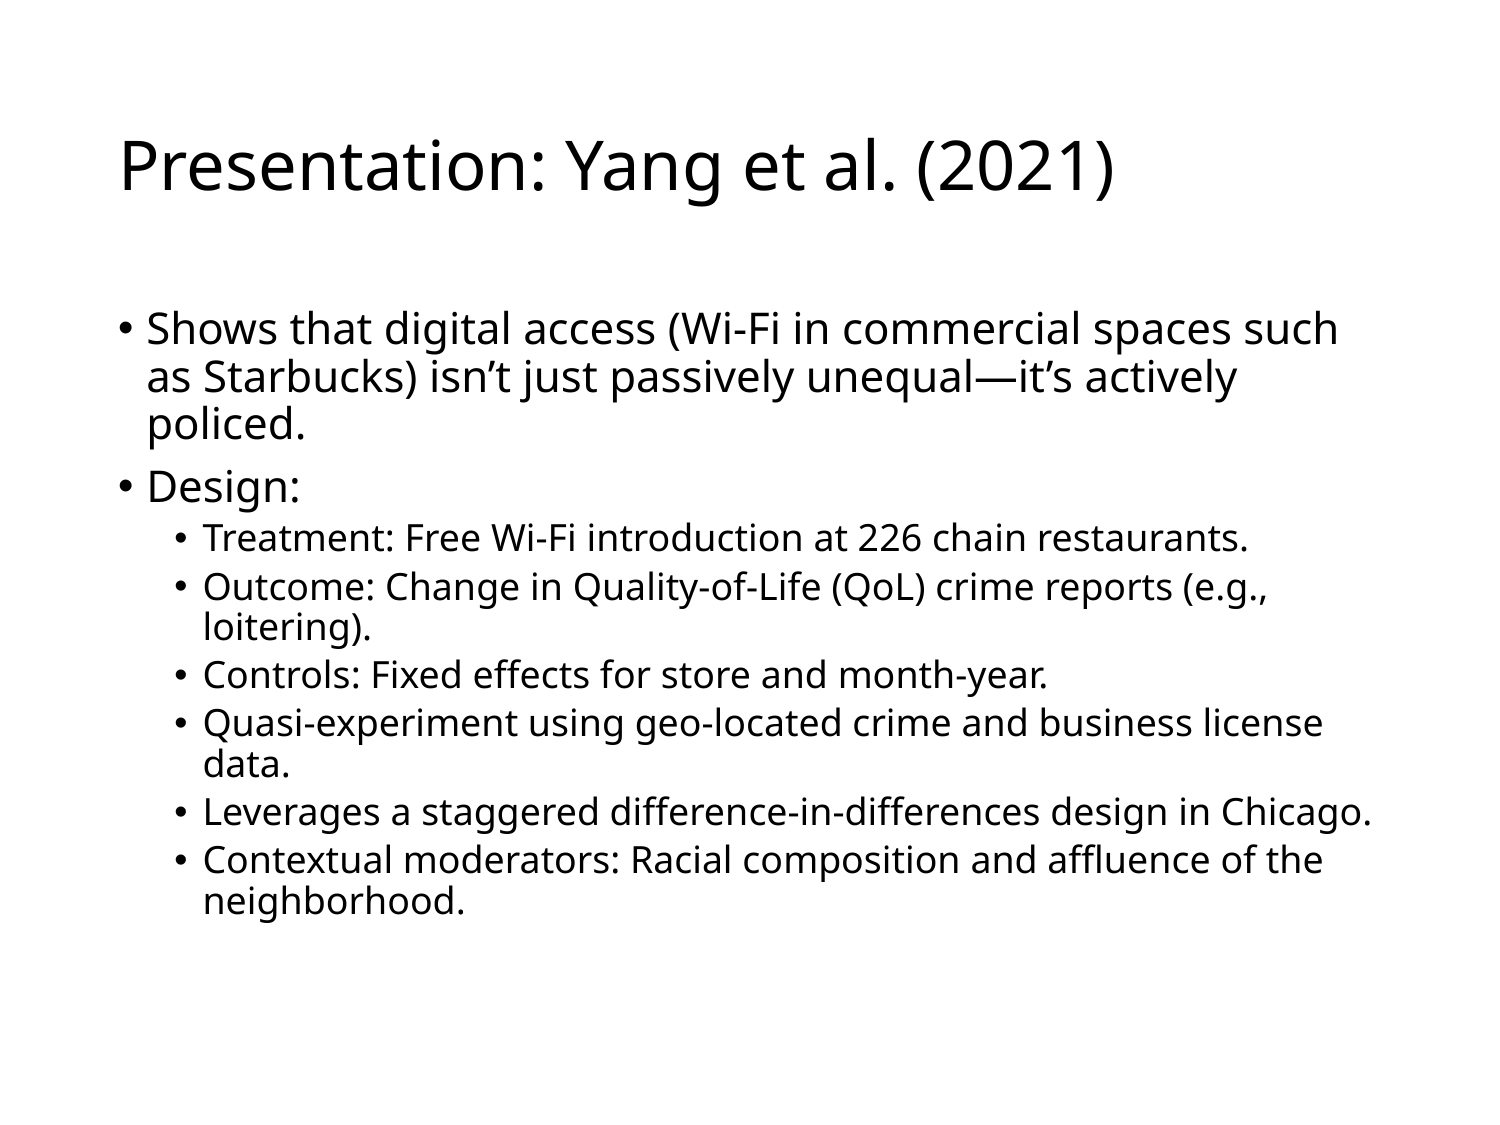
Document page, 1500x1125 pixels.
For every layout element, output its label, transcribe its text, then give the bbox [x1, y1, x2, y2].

list Shows that digital access (Wi-Fi in commercial spaces such as Starbucks) isn’t just passively unequal—it’s actively policed. Design: Treatment: Free Wi-Fi introduction at 226 chain restaurants. Outcome: Change in Quality-of-Life (QoL) crime reports (e.g., loitering). Controls: Fixed effects for store and month-year. Quasi-experiment using geo-located crime and business license data. Leverages a staggered difference-in-differences design in Chicago. Contextual moderators: Racial composition and affluence of the neighborhood. [103, 299, 1397, 1014]
title Presentation: Yang et al. (2021) [103, 59, 1397, 278]
